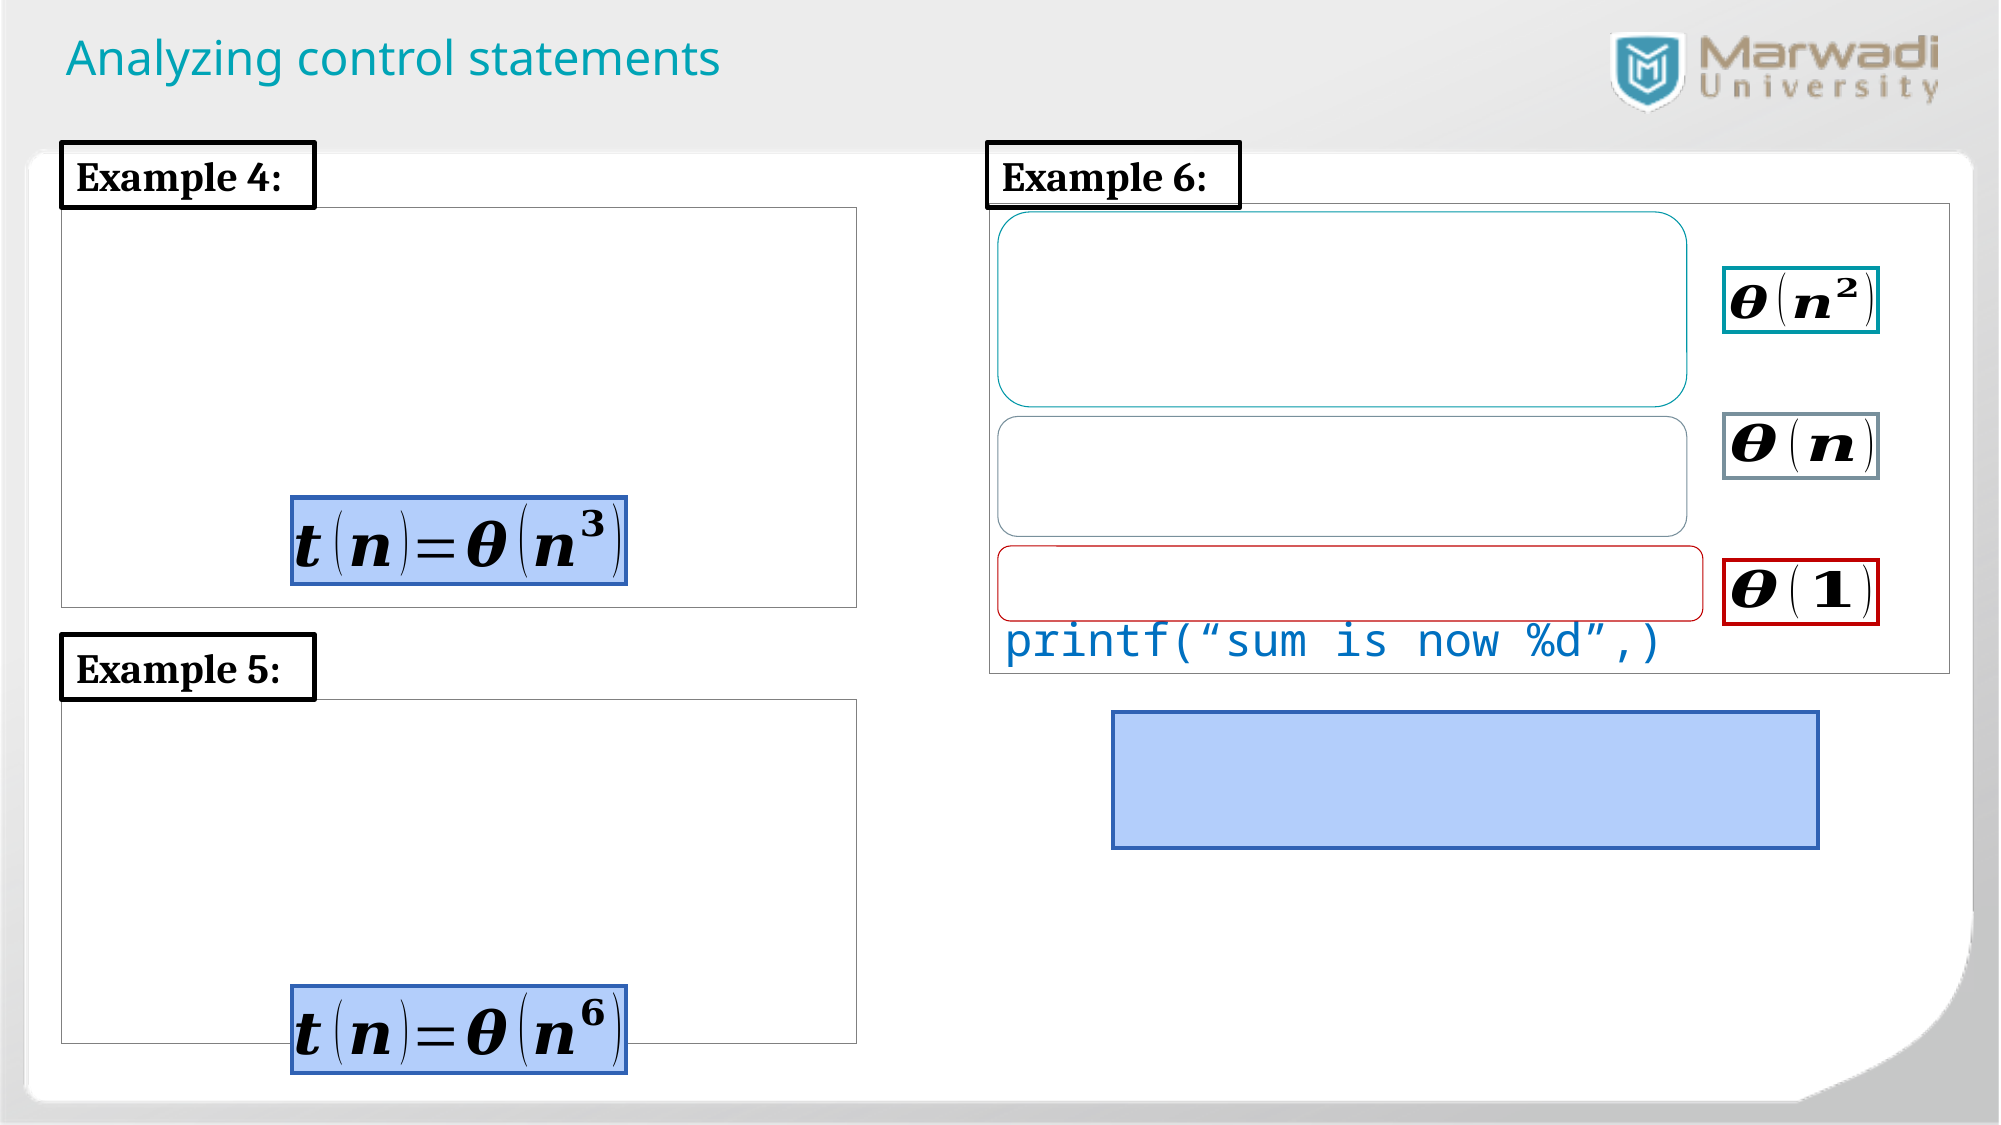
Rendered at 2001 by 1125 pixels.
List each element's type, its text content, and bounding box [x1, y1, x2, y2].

text_box Example 5: [61, 634, 315, 700]
text_box [995, 209, 1689, 409]
text_box Analyzing control statements [51, 12, 1449, 106]
text_box Example 4: [61, 142, 315, 208]
picture [0, 0, 1999, 1125]
text_box [995, 543, 1705, 624]
text_box [995, 414, 1689, 539]
text_box Example 6: [987, 142, 1241, 208]
